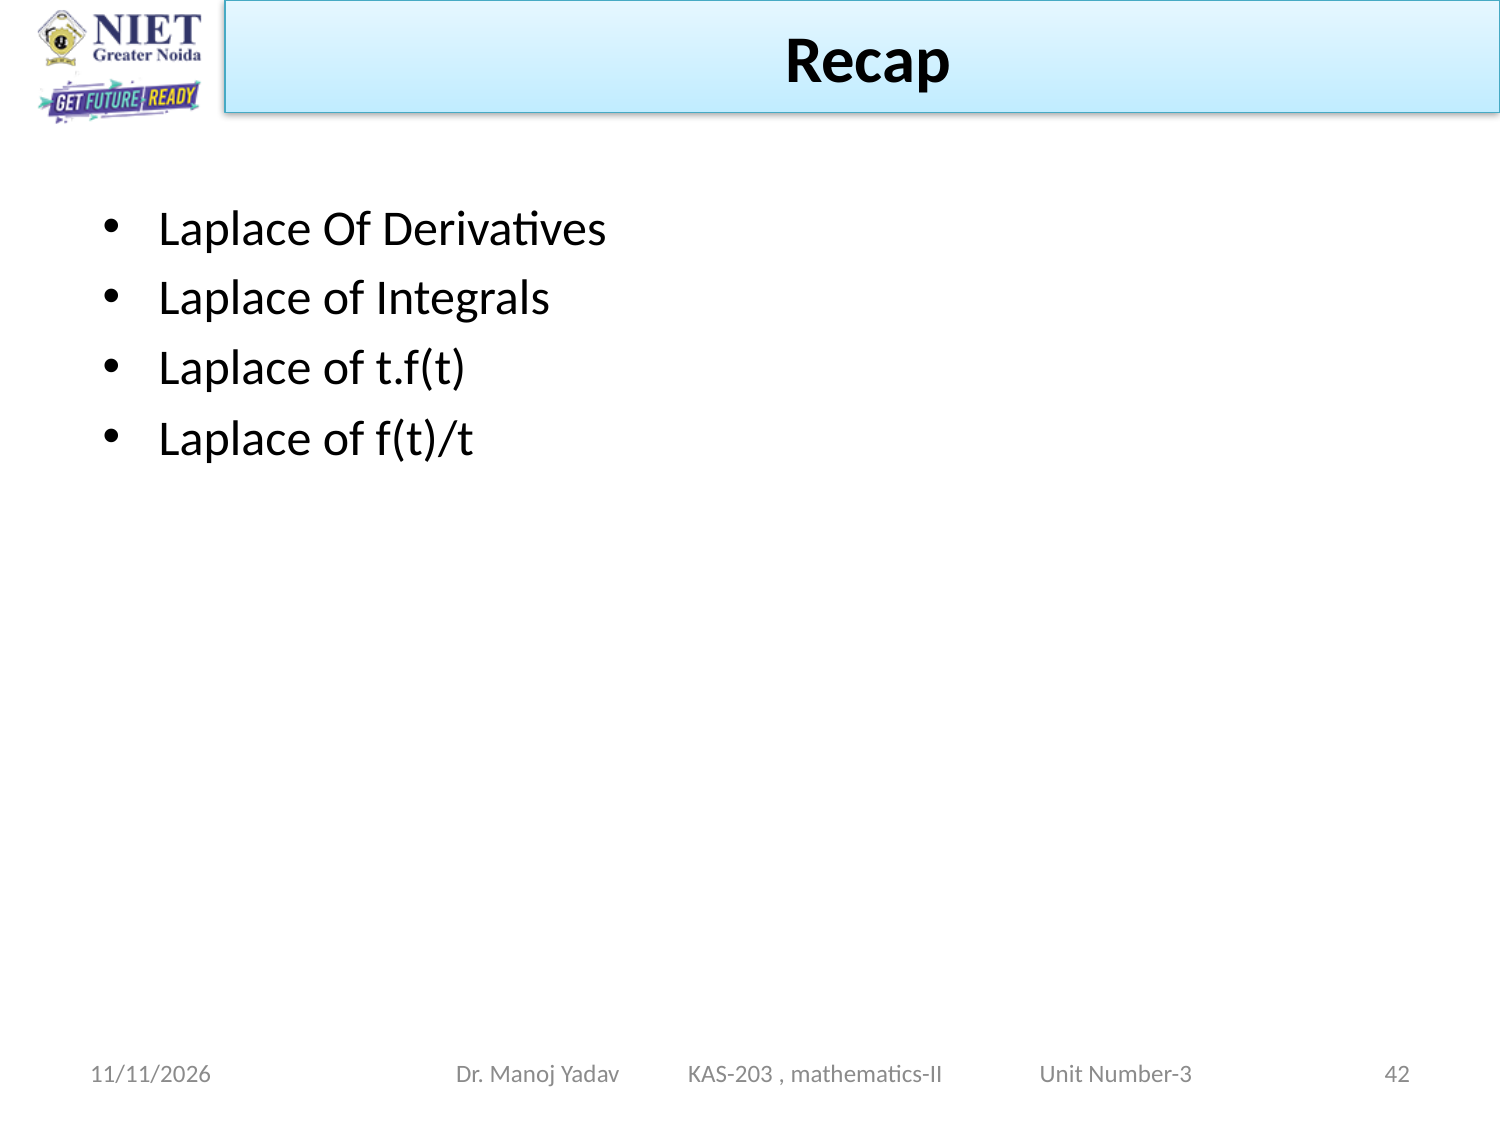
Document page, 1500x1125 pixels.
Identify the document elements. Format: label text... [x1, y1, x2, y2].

slide_number 05-Jun-21 [75, 1042, 412, 1103]
slide_number 42 [1074, 1042, 1425, 1103]
list Laplace Of Derivatives Laplace of Integrals Laplace of t.f(t) Laplace of f(t)/t [87, 187, 1438, 930]
footer Dr. Manoj Yadav KAS-203 , mathematics-II Unit Number-3 [412, 1042, 1074, 1103]
text_box Recap [238, 0, 1500, 113]
picture [0, 0, 238, 135]
